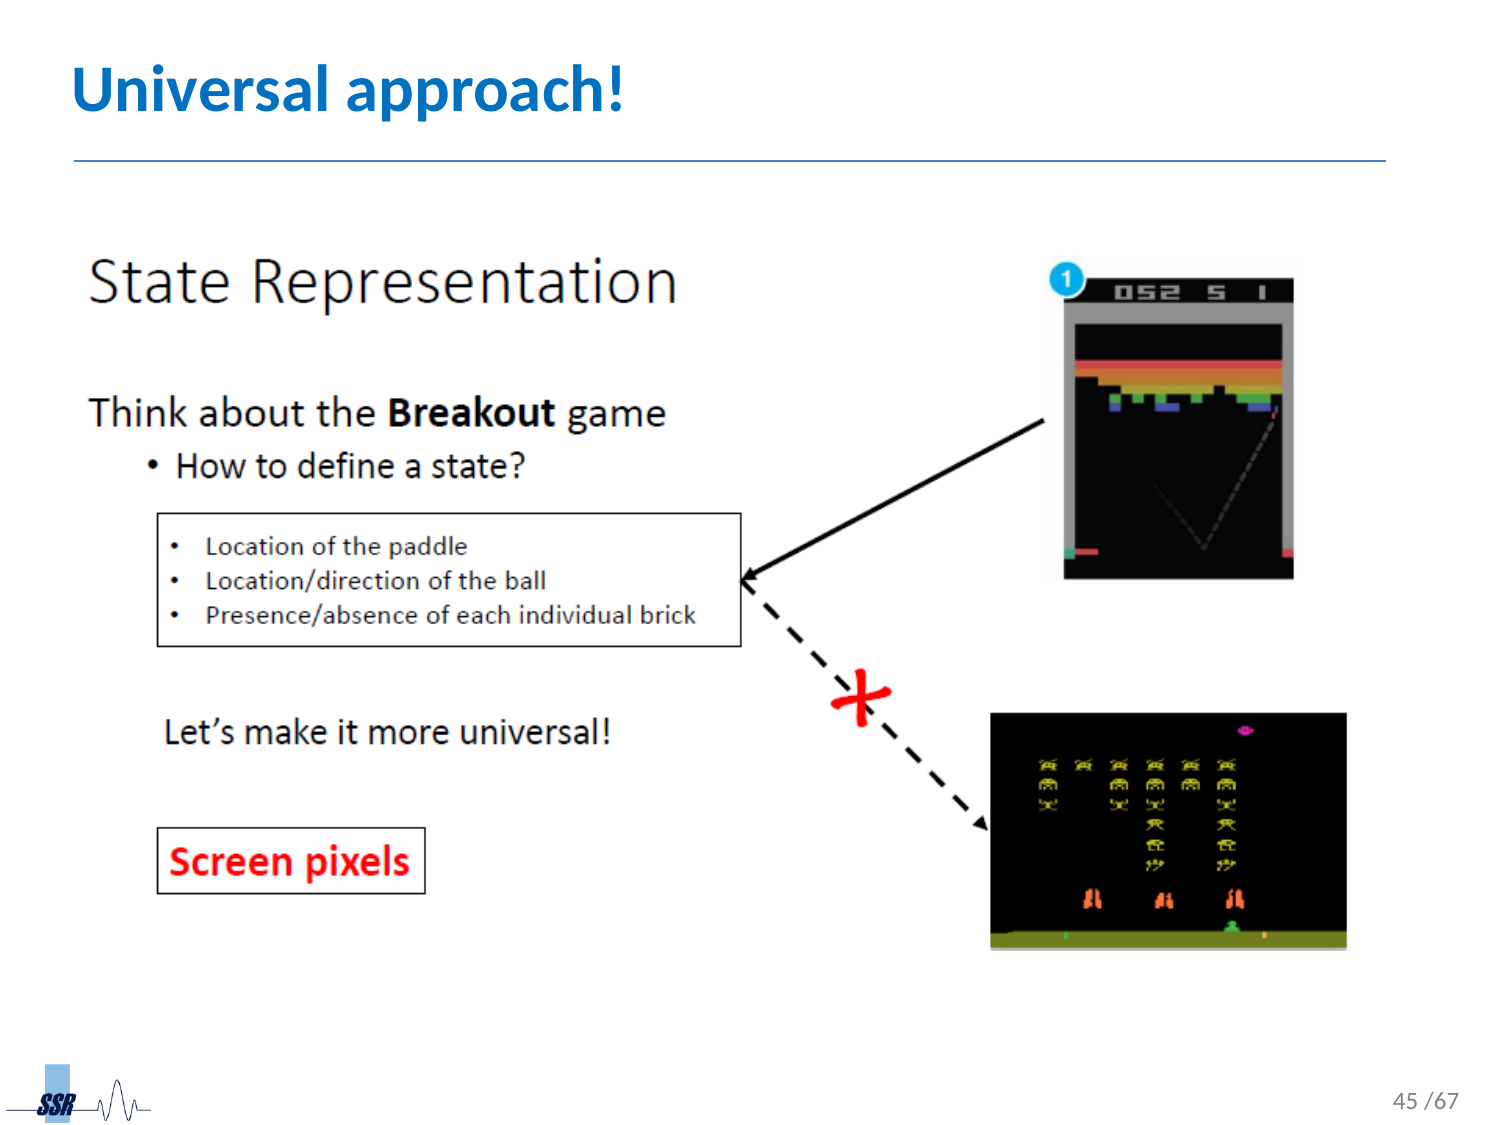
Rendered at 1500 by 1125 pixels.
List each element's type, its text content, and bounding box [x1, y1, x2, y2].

text_box Universal approach! [48, 29, 1399, 141]
picture [57, 214, 1430, 987]
picture [1, 1062, 151, 1125]
